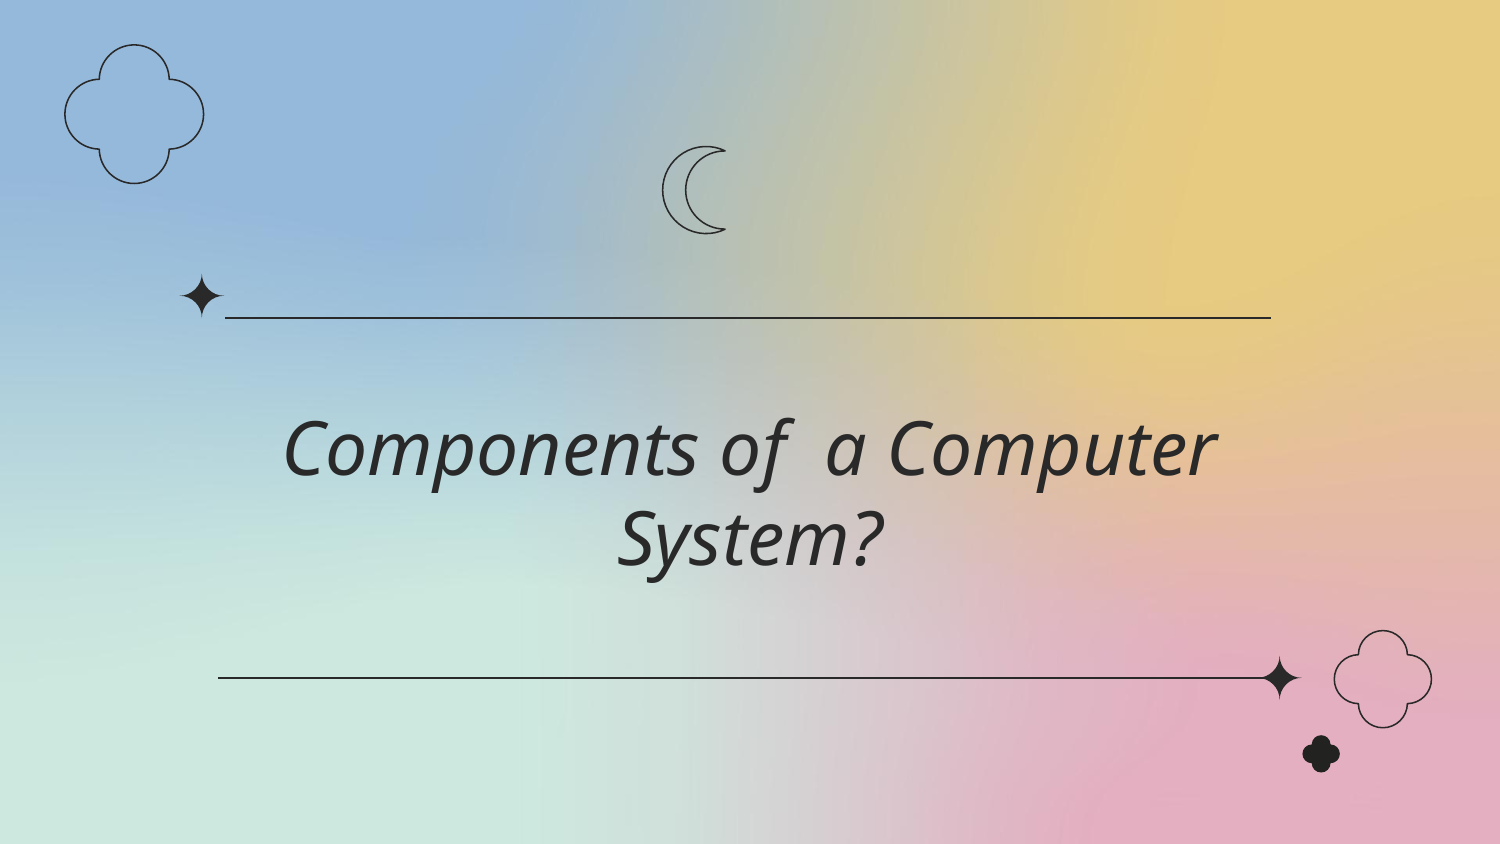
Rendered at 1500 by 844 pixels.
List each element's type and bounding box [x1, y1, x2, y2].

text_box [179, 273, 1303, 701]
picture [0, 0, 1500, 844]
